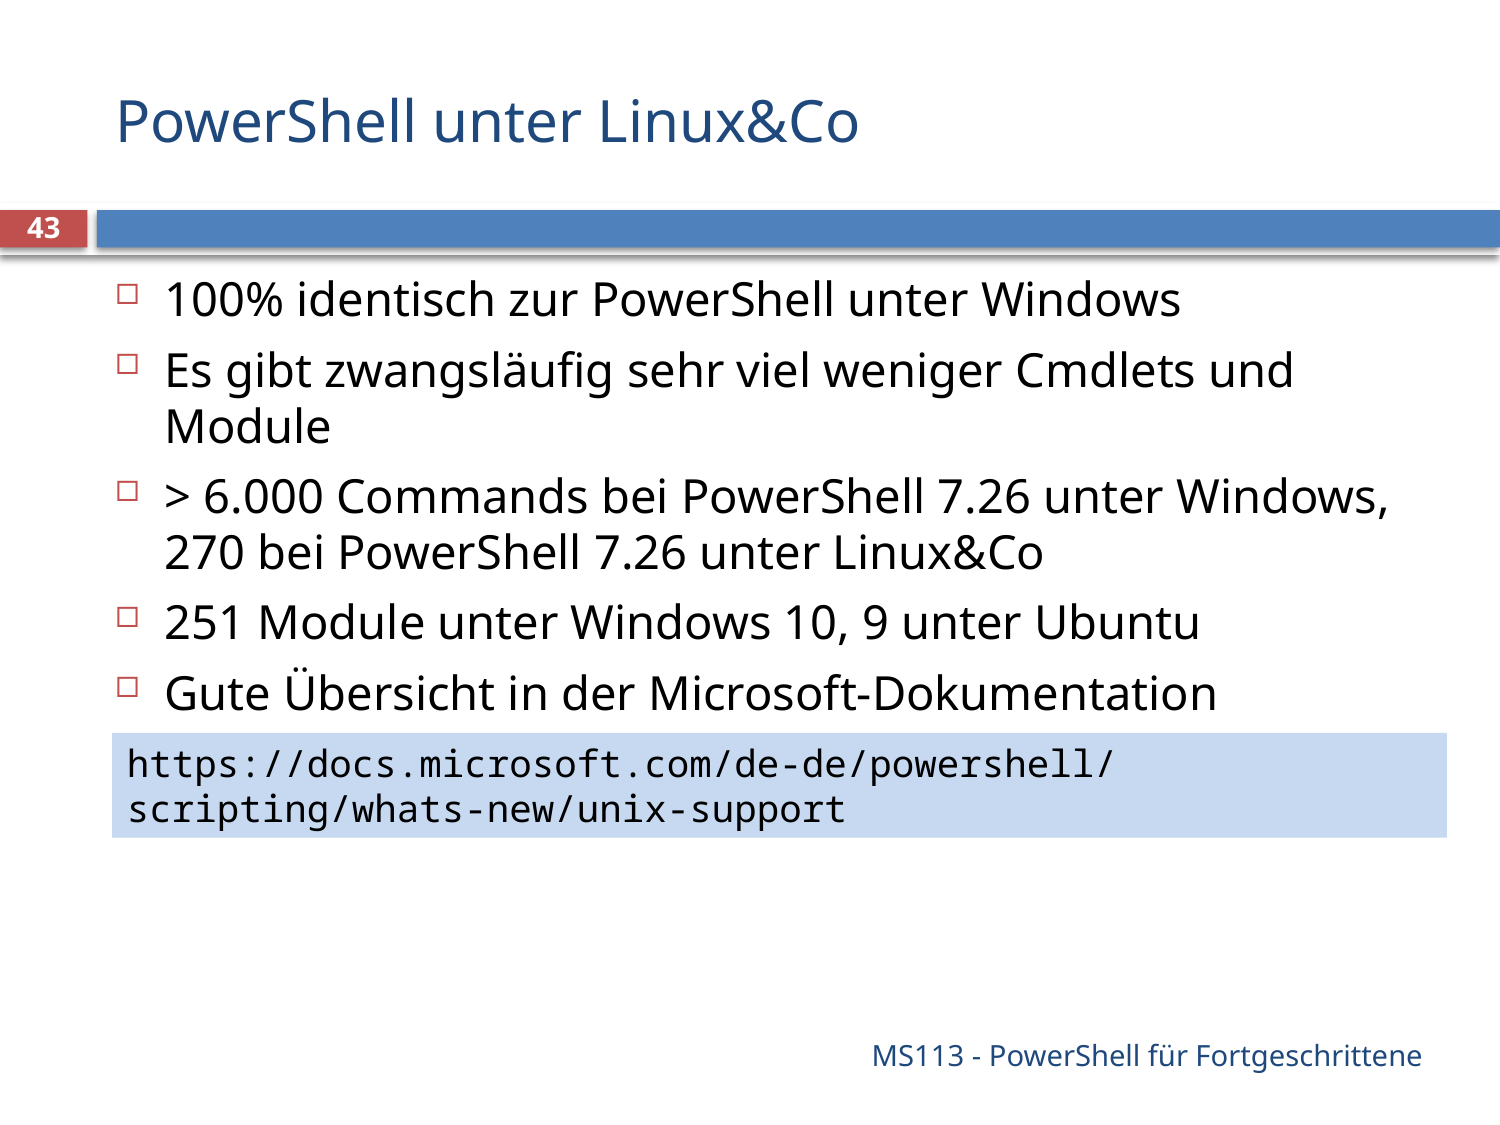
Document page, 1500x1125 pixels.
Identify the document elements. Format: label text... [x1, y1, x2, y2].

title PowerShell unter Linux&Co [100, 37, 1438, 200]
slide_number 43 [0, 208, 88, 249]
text_box https://docs.microsoft.com/de-de/powershell/ scripting/whats-new/unix-support [112, 732, 1447, 838]
list 100% identisch zur PowerShell unter Windows Es gibt zwangsläufig sehr viel weniger Cmdlets und Module > 6.000 Commands bei PowerShell 7.26 unter Windows, 270 bei PowerShell 7.26 unter Linux&Co 251 Module unter Windows 10, 9 unter Ubuntu Gute Übersicht in der Microsoft-Dokumentation [100, 262, 1438, 728]
footer MS113 - PowerShell für Fortgeschrittene [99, 1024, 1438, 1085]
